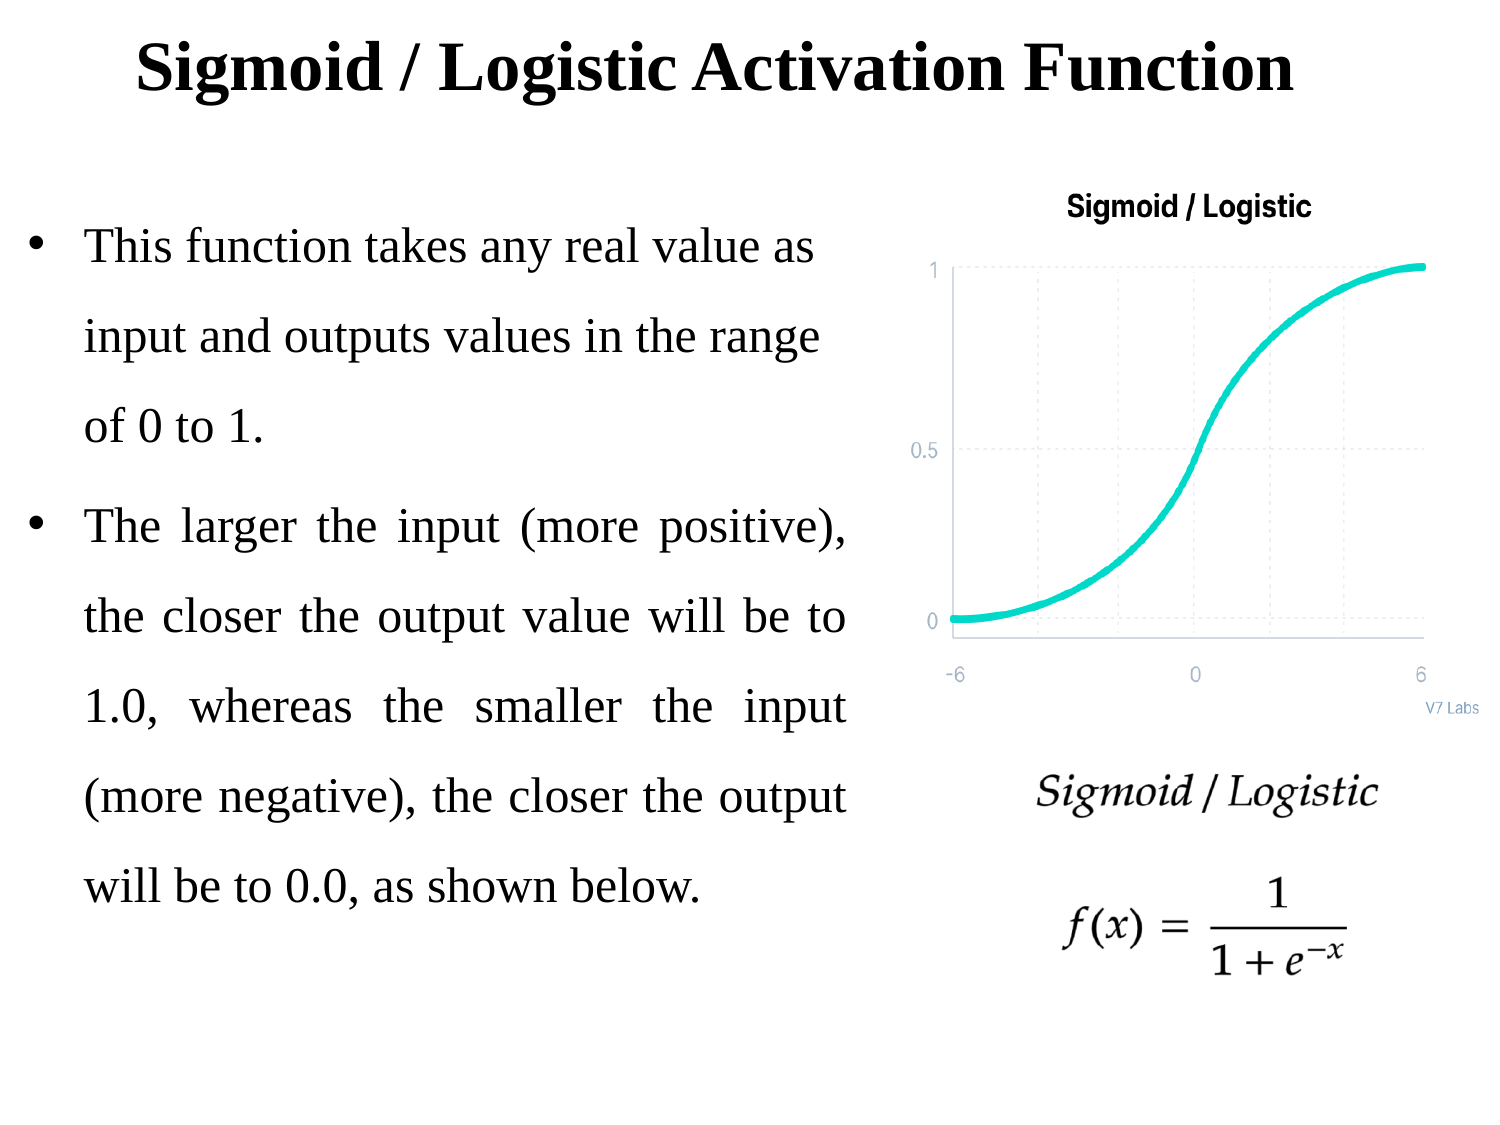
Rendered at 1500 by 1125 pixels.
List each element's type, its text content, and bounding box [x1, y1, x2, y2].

list This function takes any real value as input and outputs values in the range of 0 to 1. The larger the input (more positive), the closer the output value will be to 1.0, whereas the smaller the input (more negative), the closer the output will be to 0.0, as shown below. [12, 174, 863, 1063]
picture [849, 137, 1491, 1111]
title Sigmoid / Logistic Activation Function [50, 12, 1400, 113]
